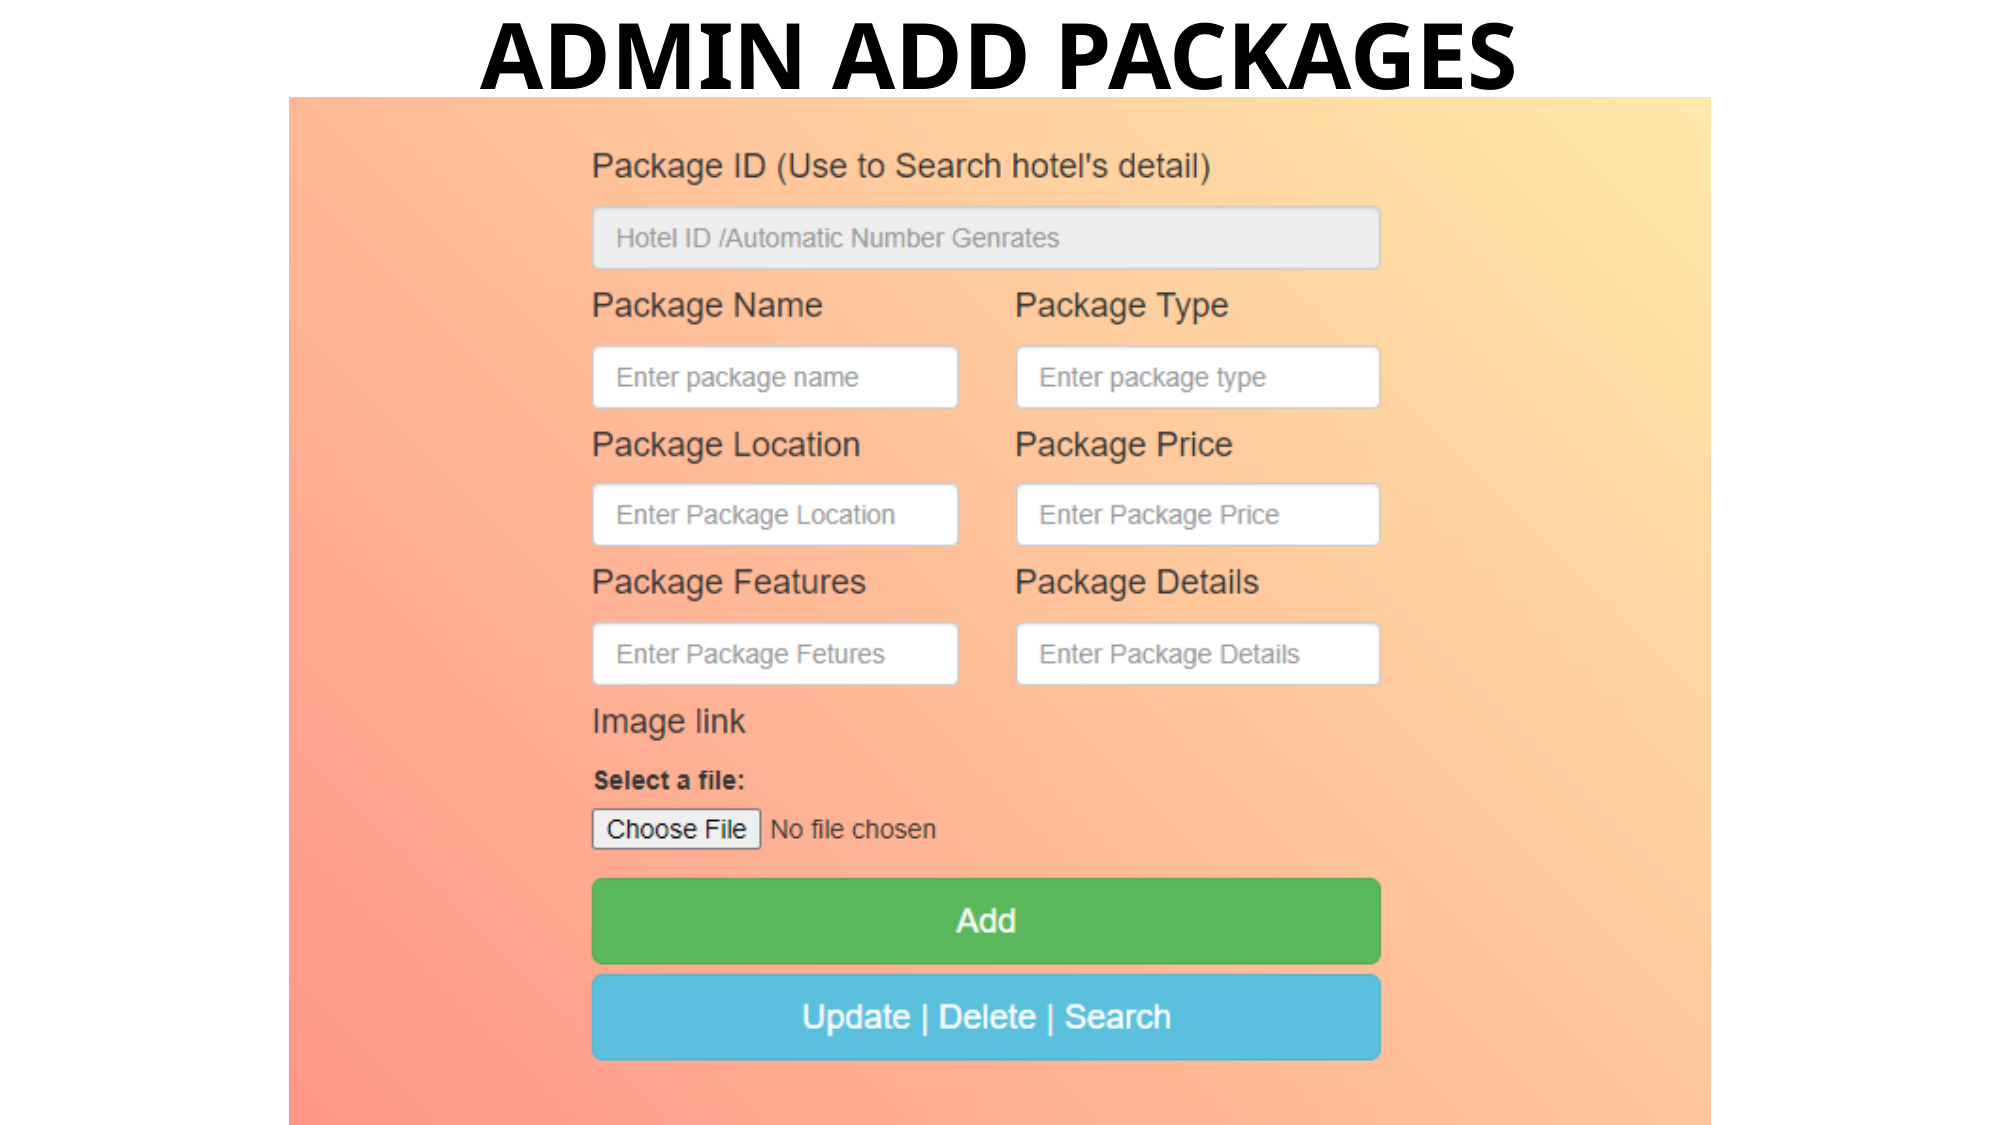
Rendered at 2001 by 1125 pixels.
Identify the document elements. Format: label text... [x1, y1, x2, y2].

picture [289, 97, 1711, 1125]
title ADMIN ADD PACKAGES [137, 0, 1863, 169]
